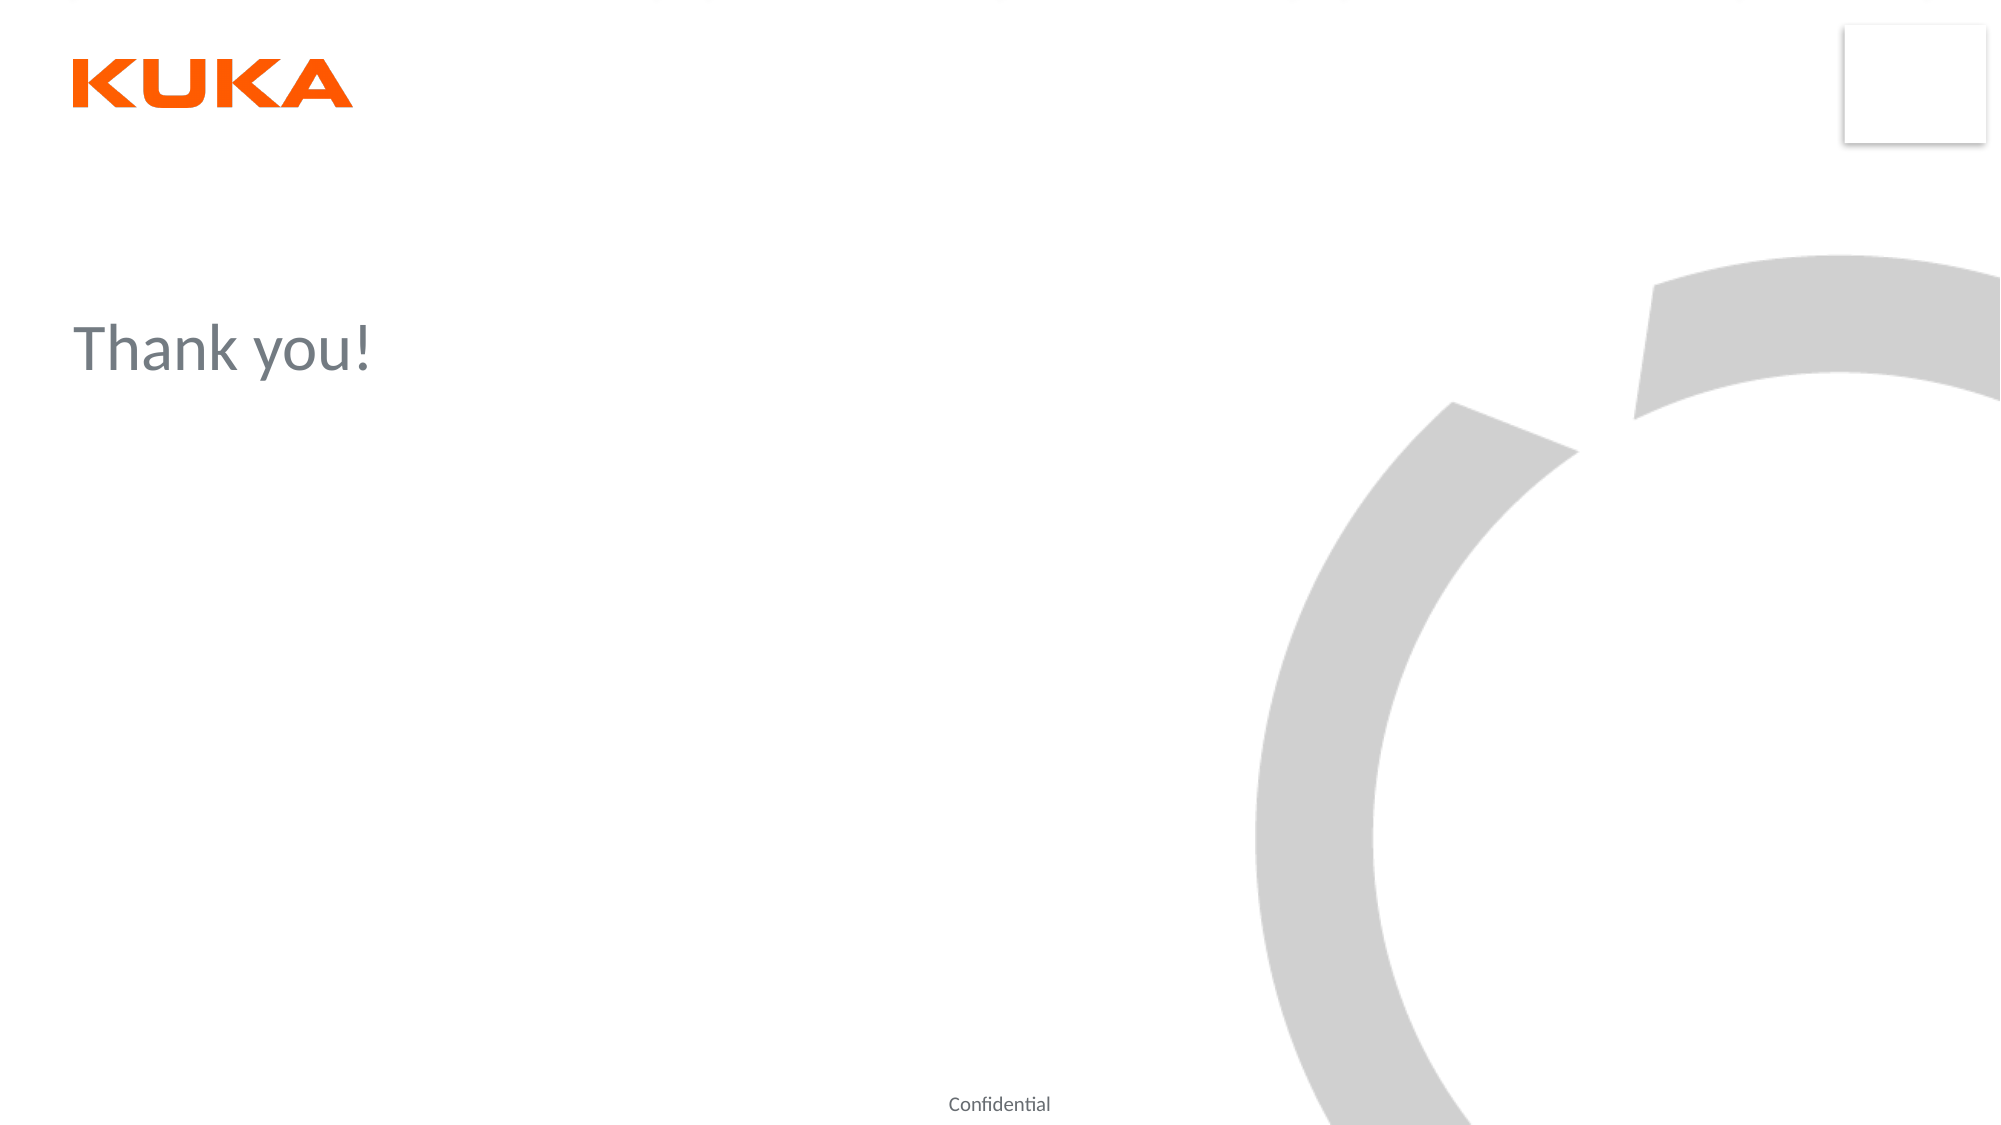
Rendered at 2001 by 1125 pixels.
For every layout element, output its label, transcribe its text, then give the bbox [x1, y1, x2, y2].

picture [73, 59, 353, 108]
title Thank you! [73, 304, 1819, 466]
